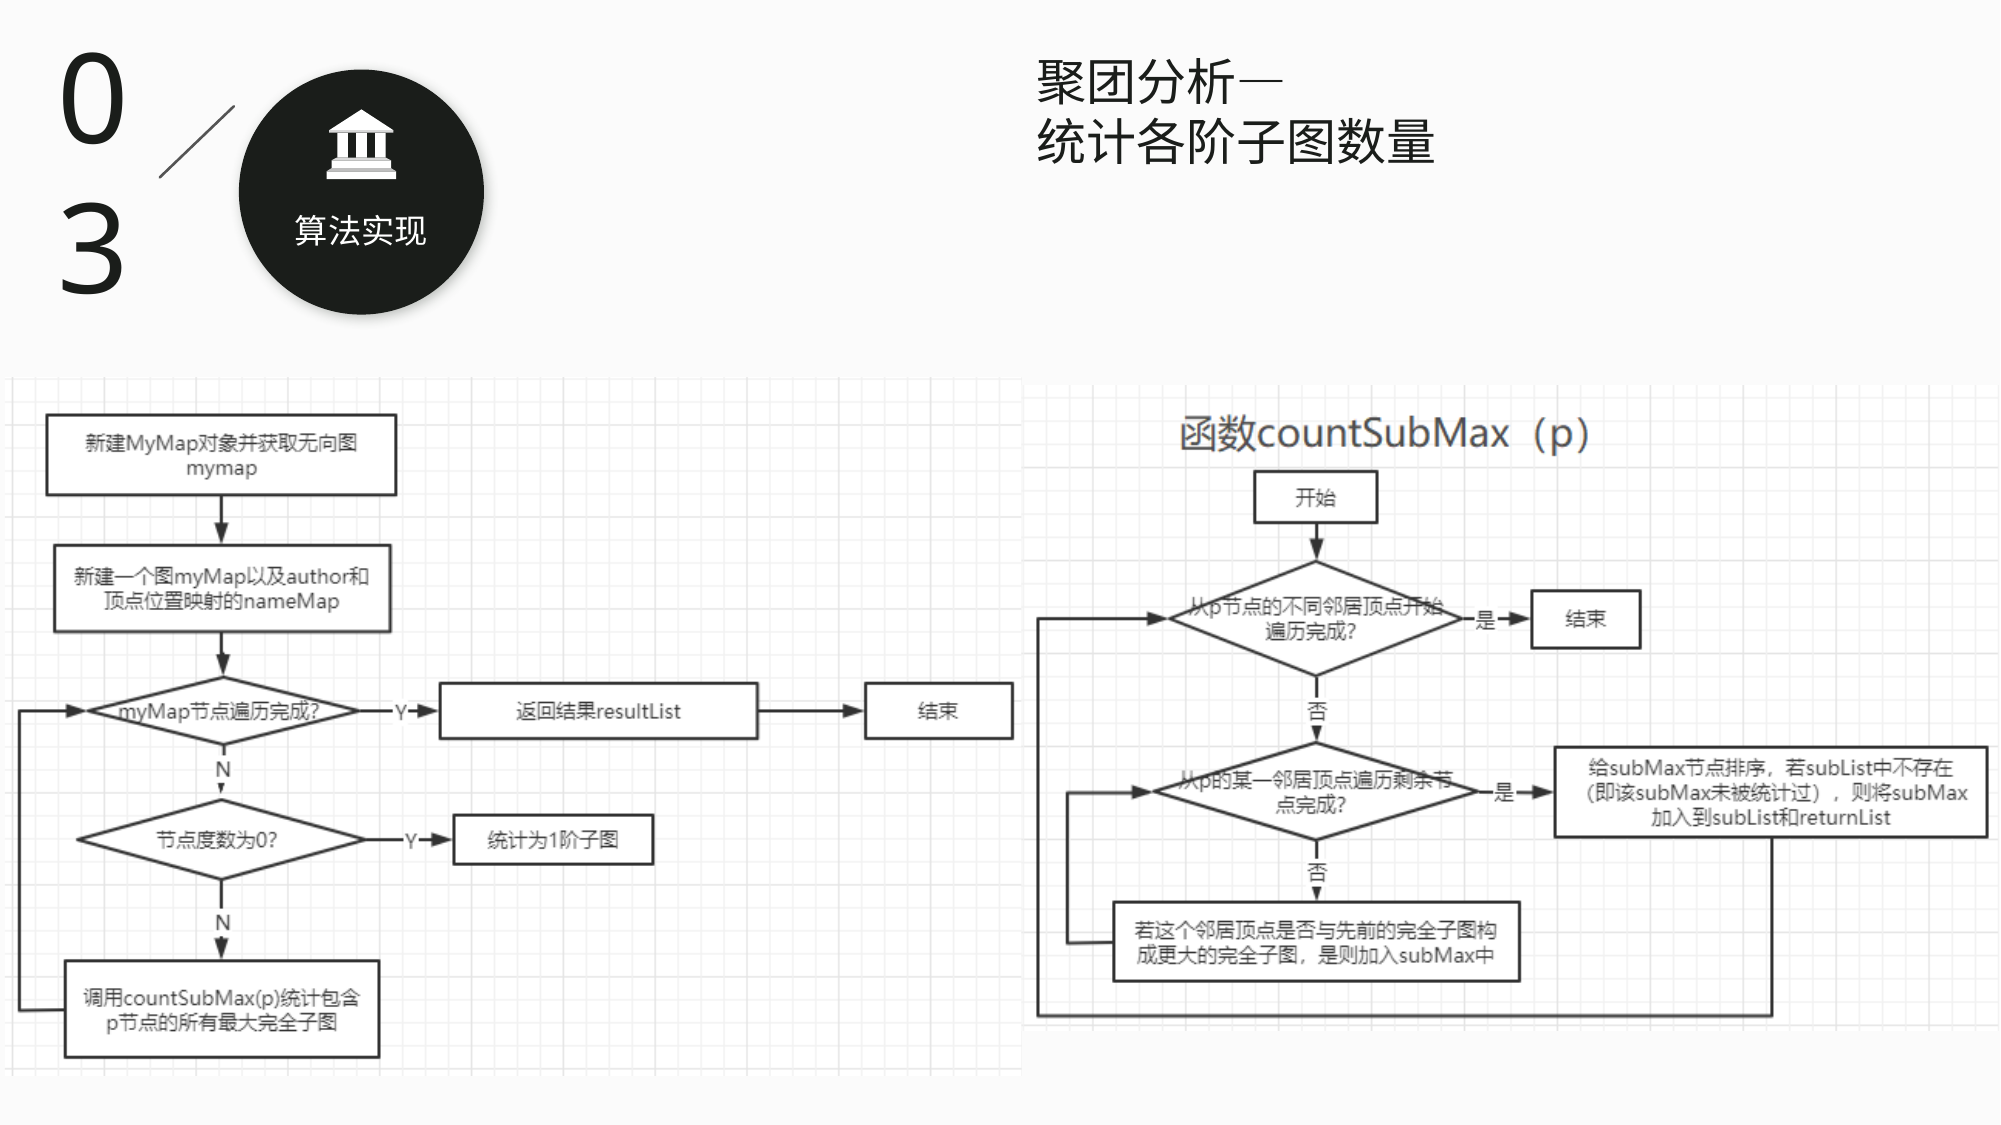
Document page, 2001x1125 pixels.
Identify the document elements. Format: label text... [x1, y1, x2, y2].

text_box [159, 106, 234, 178]
text_box 聚团分析— 统计各阶子图数量 [1021, 42, 1674, 178]
text_box [237, 68, 485, 202]
text_box 03 [42, 10, 214, 326]
picture [4, 377, 1999, 1076]
text_box [256, 258, 466, 316]
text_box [326, 109, 397, 180]
text_box 算法实现 [206, 202, 517, 258]
